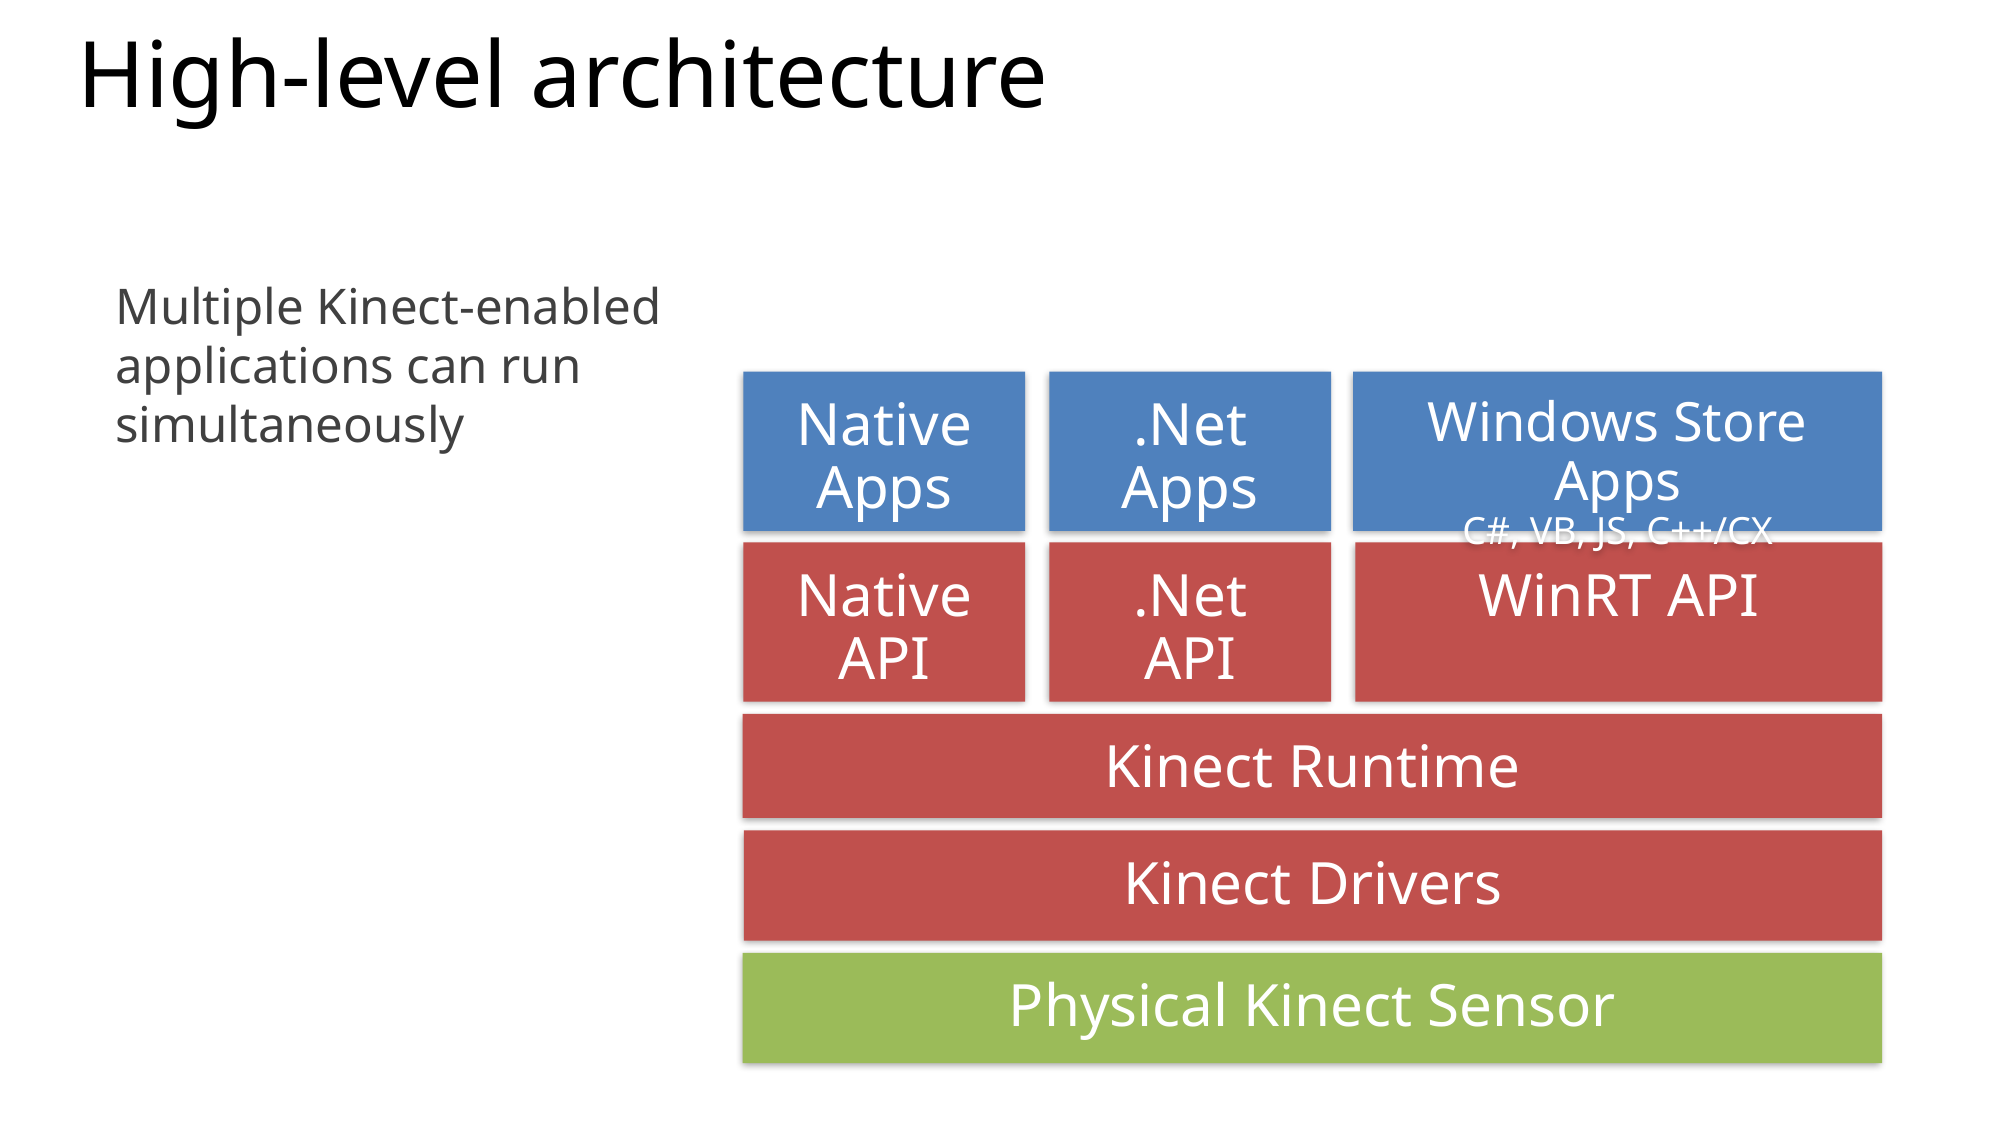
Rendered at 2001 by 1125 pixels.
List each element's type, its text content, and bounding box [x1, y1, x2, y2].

text_box Windows Store Apps C#, VB, JS, C++/CX [1352, 371, 1883, 532]
list Multiple Kinect-enabled applications can run simultaneously [45, 268, 682, 1078]
text_box Native Apps [743, 371, 1026, 532]
title High-level architecture [62, 29, 1953, 205]
text_box WinRT API [1355, 542, 1883, 702]
text_box Physical Kinect Sensor [742, 952, 1883, 1064]
text_box .Net Apps [1049, 371, 1332, 532]
text_box Kinect Runtime [742, 713, 1883, 819]
text_box Native API [743, 542, 1026, 702]
text_box .Net API [1049, 542, 1332, 702]
text_box Kinect Drivers [743, 830, 1883, 941]
